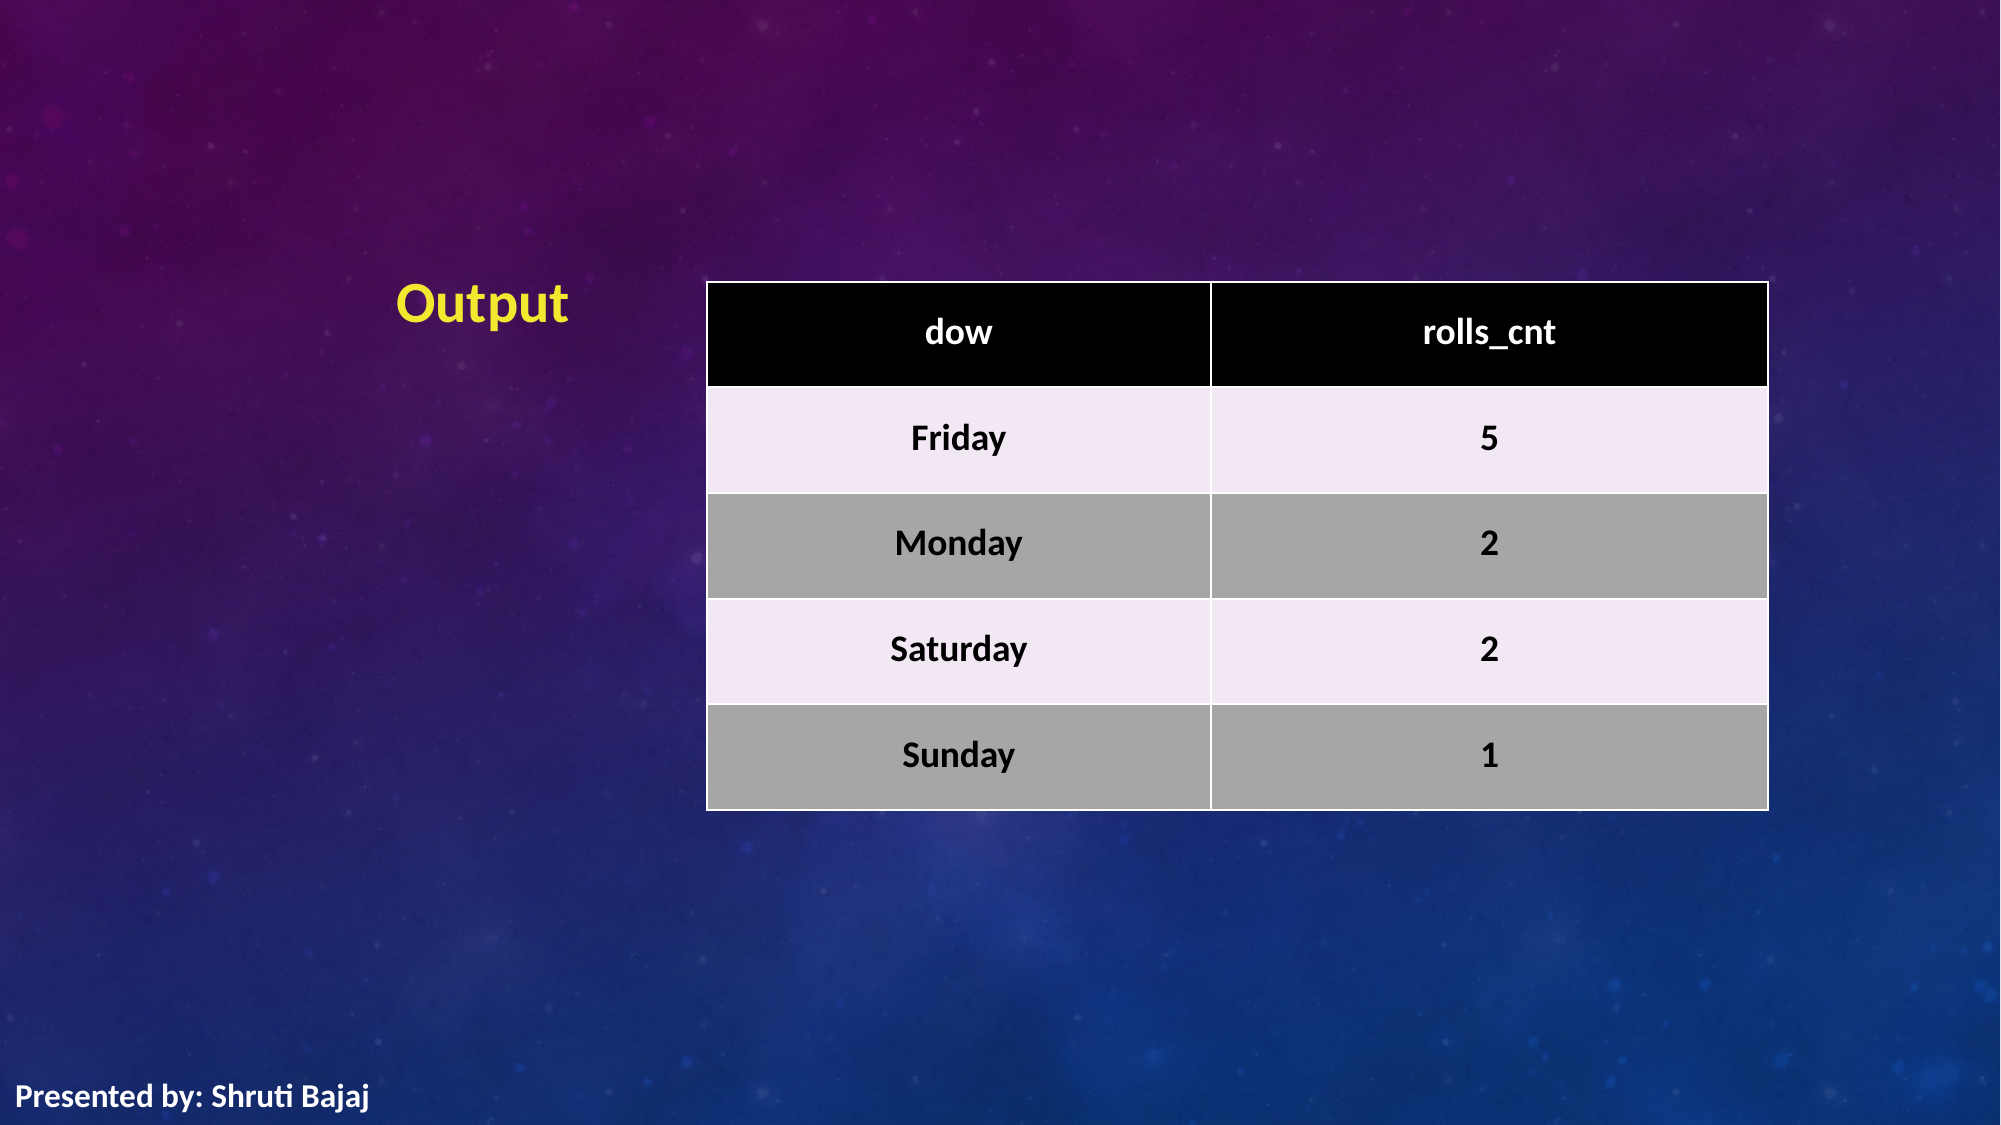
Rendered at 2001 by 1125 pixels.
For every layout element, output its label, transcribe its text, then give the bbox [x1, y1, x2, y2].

table_cell 1 [1212, 705, 1767, 809]
table_cell 2 [1212, 494, 1767, 598]
table_cell Monday [708, 494, 1210, 598]
footer Presented by: Shruti Bajaj [0, 1062, 1284, 1125]
table_cell Saturday [708, 600, 1210, 703]
table_header dow [708, 283, 1210, 386]
table_cell Friday [708, 388, 1210, 492]
table_cell 2 [1212, 600, 1767, 703]
title Output [231, 232, 585, 365]
picture [0, 0, 2001, 1125]
table_header rolls_cnt [1212, 283, 1767, 386]
table_cell Sunday [708, 705, 1210, 809]
table_cell 5 [1212, 388, 1767, 492]
